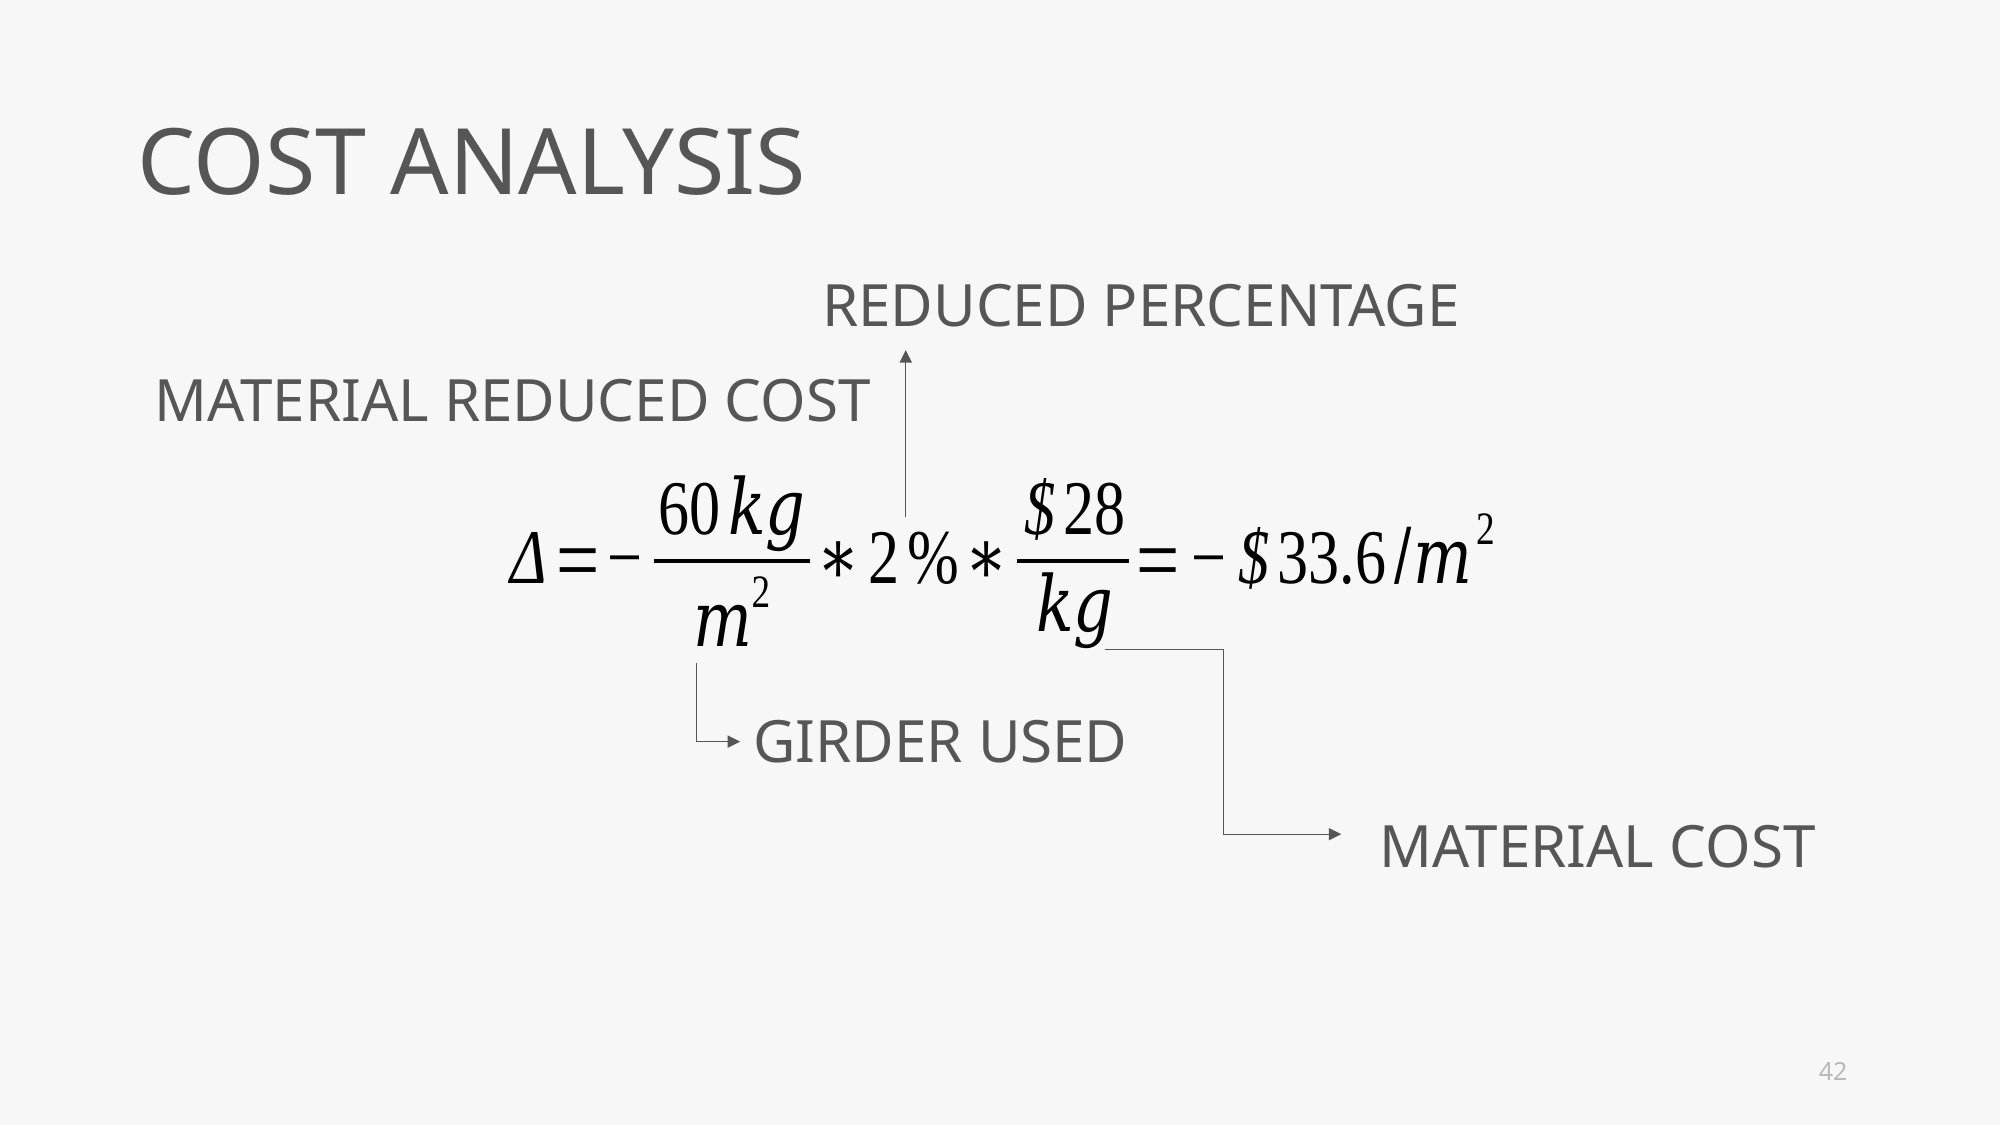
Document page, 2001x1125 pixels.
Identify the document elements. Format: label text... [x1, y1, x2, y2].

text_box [1104, 649, 1342, 835]
list COST ANALYSIS [137, 108, 873, 224]
text_box MATERIAL REDUCED COST [154, 341, 886, 441]
text_box GIRDER USED [753, 683, 1104, 782]
text_box REDUCED PERCENTAGE [822, 247, 1475, 346]
text_box MATERIAL COST [1379, 788, 1831, 887]
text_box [678, 680, 758, 724]
slide_number 42 [1412, 1042, 1863, 1103]
